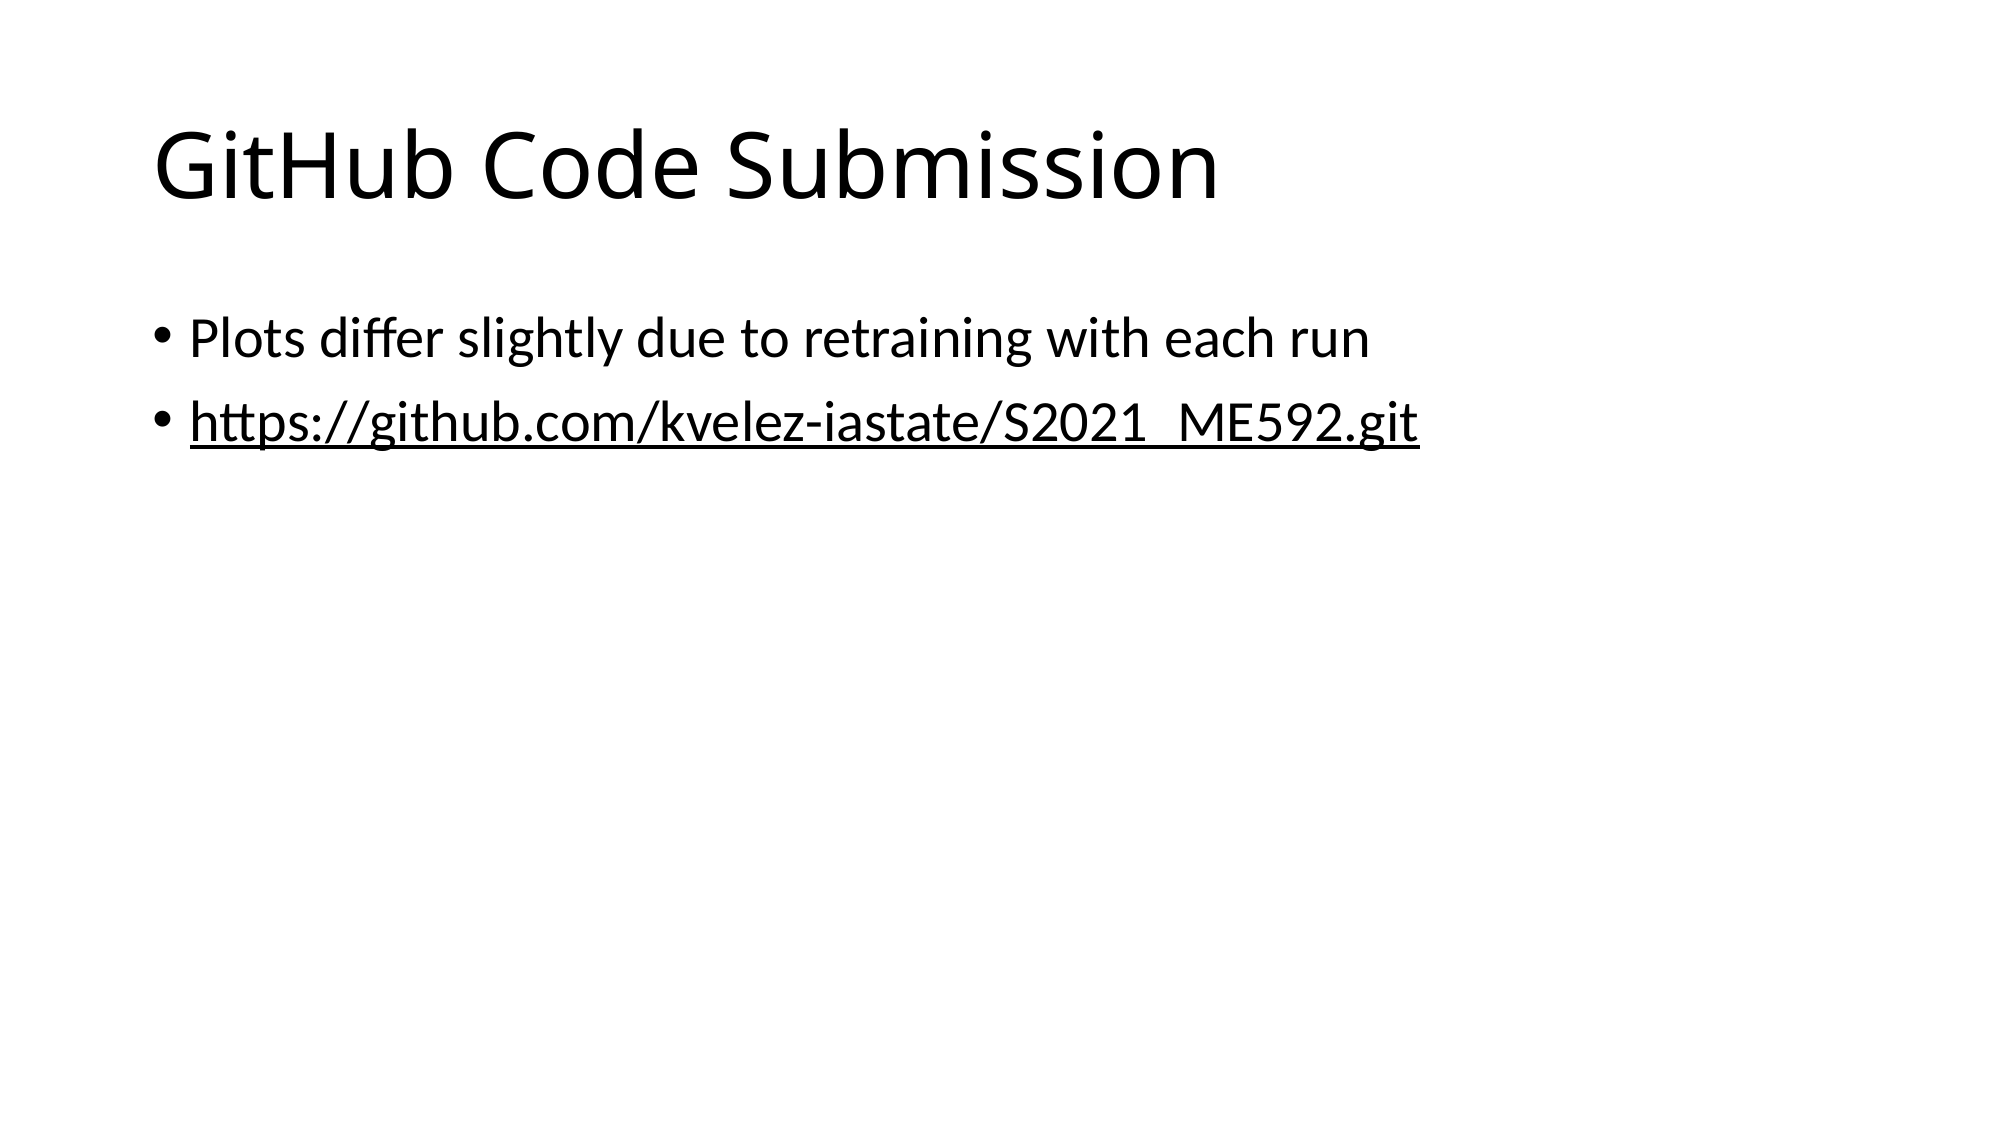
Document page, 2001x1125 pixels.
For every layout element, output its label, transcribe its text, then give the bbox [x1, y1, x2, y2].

list Plots differ slightly due to retraining with each run https://github.com/kvelez-iastate/S2021_ME592.git [137, 299, 1663, 1014]
title GitHub Code Submission [137, 59, 1863, 278]
